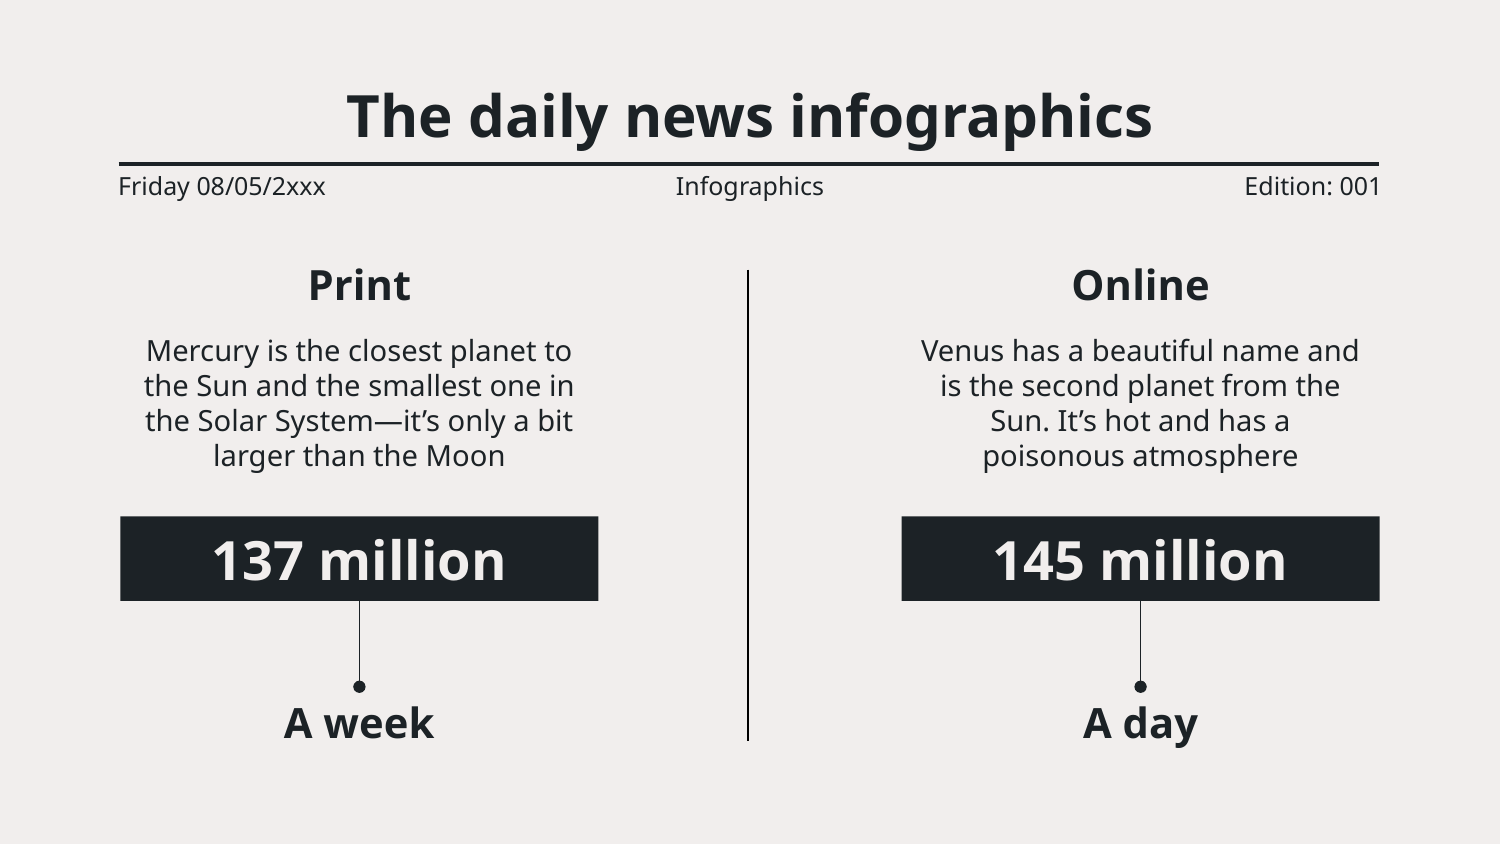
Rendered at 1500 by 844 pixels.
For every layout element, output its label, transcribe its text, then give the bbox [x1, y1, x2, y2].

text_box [120, 248, 599, 757]
title The daily news infographics [120, 79, 1380, 149]
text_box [901, 248, 1380, 757]
text_box Edition: 001 [1129, 171, 1383, 200]
text_box Friday 08/05/2xxx [118, 171, 371, 200]
text_box Infographics [623, 171, 877, 200]
